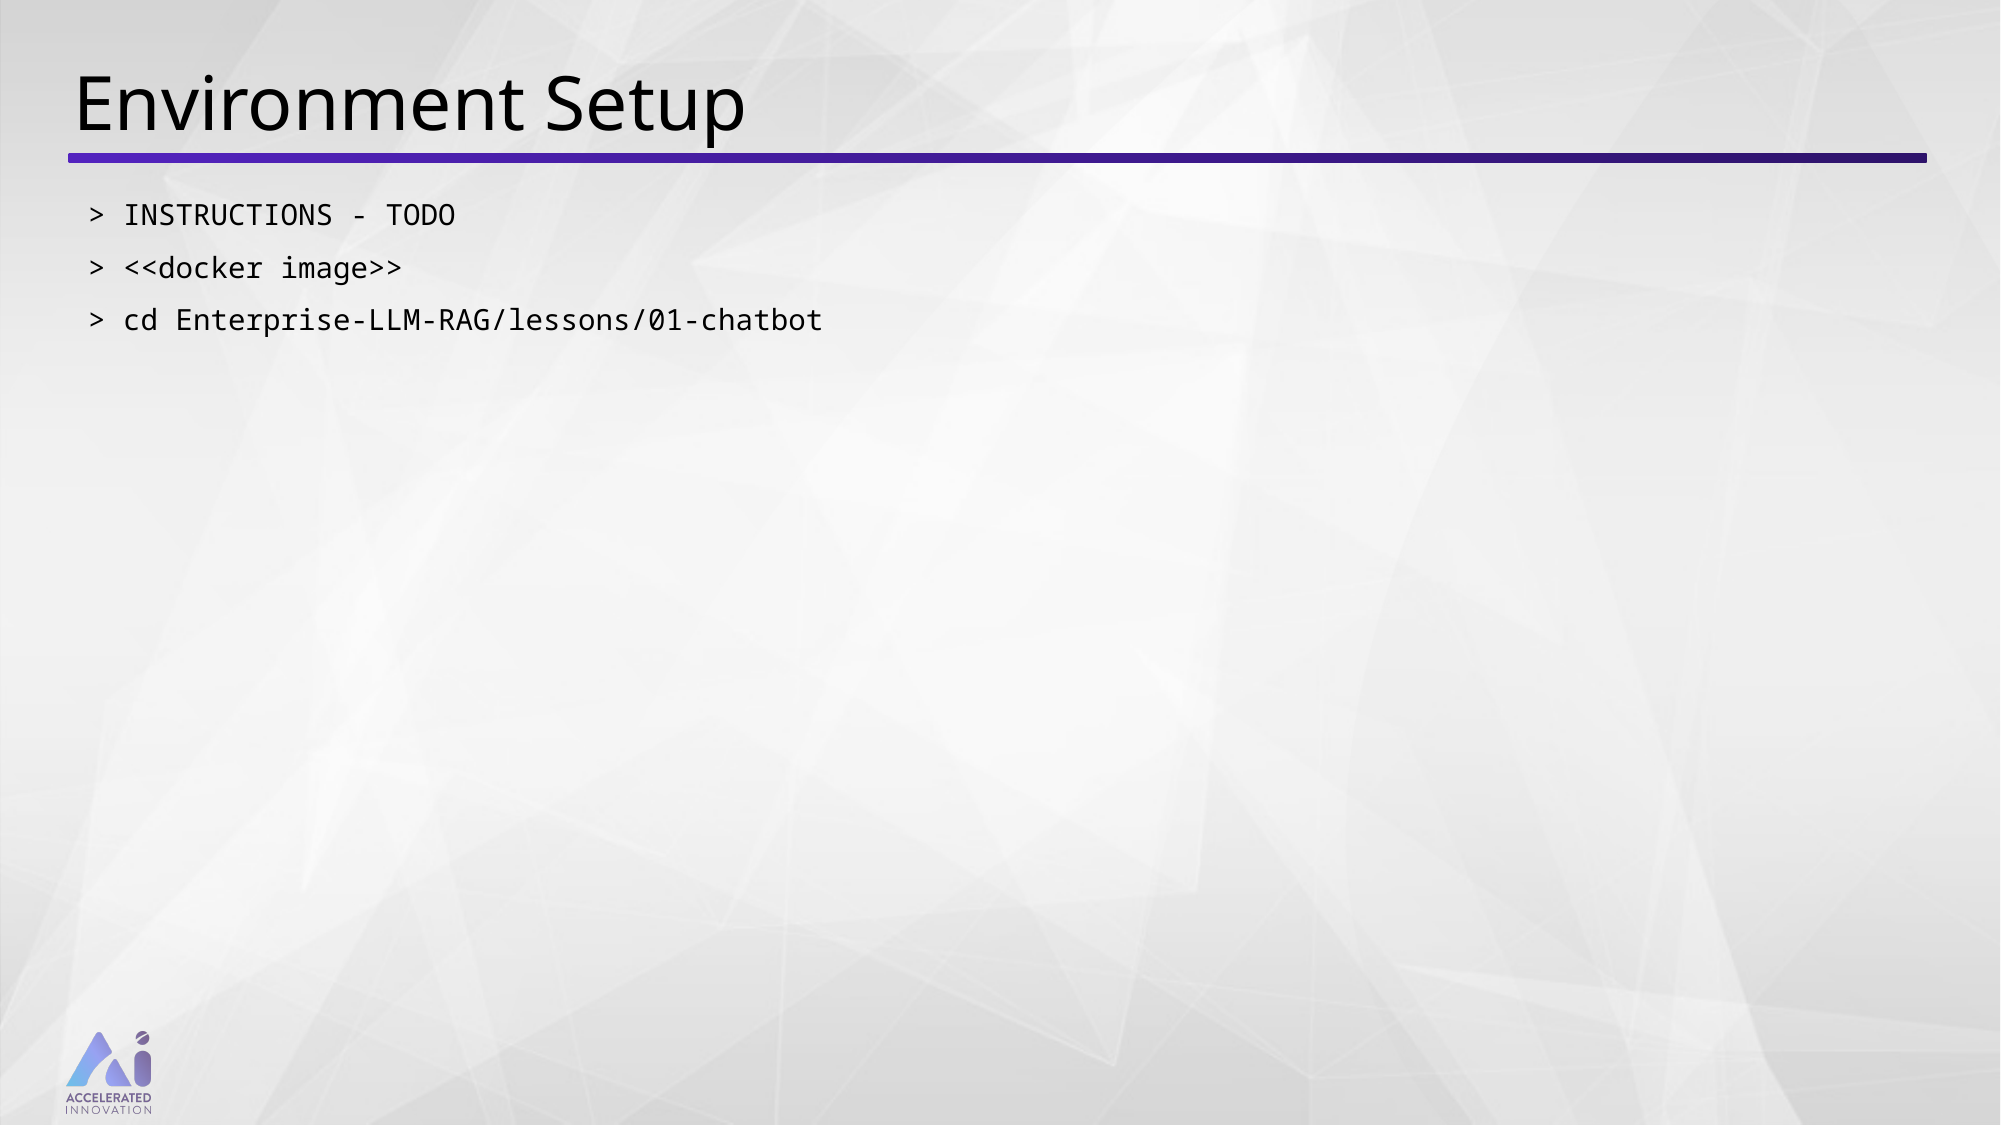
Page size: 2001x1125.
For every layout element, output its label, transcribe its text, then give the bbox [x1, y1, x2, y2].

picture [0, 0, 2001, 1125]
title Environment Setup [73, 32, 1925, 154]
list > INSTRUCTIONS - TODO > <<docker image>> > cd Enterprise-LLM-RAG/lessons/01-chatbot [73, 193, 1925, 1014]
